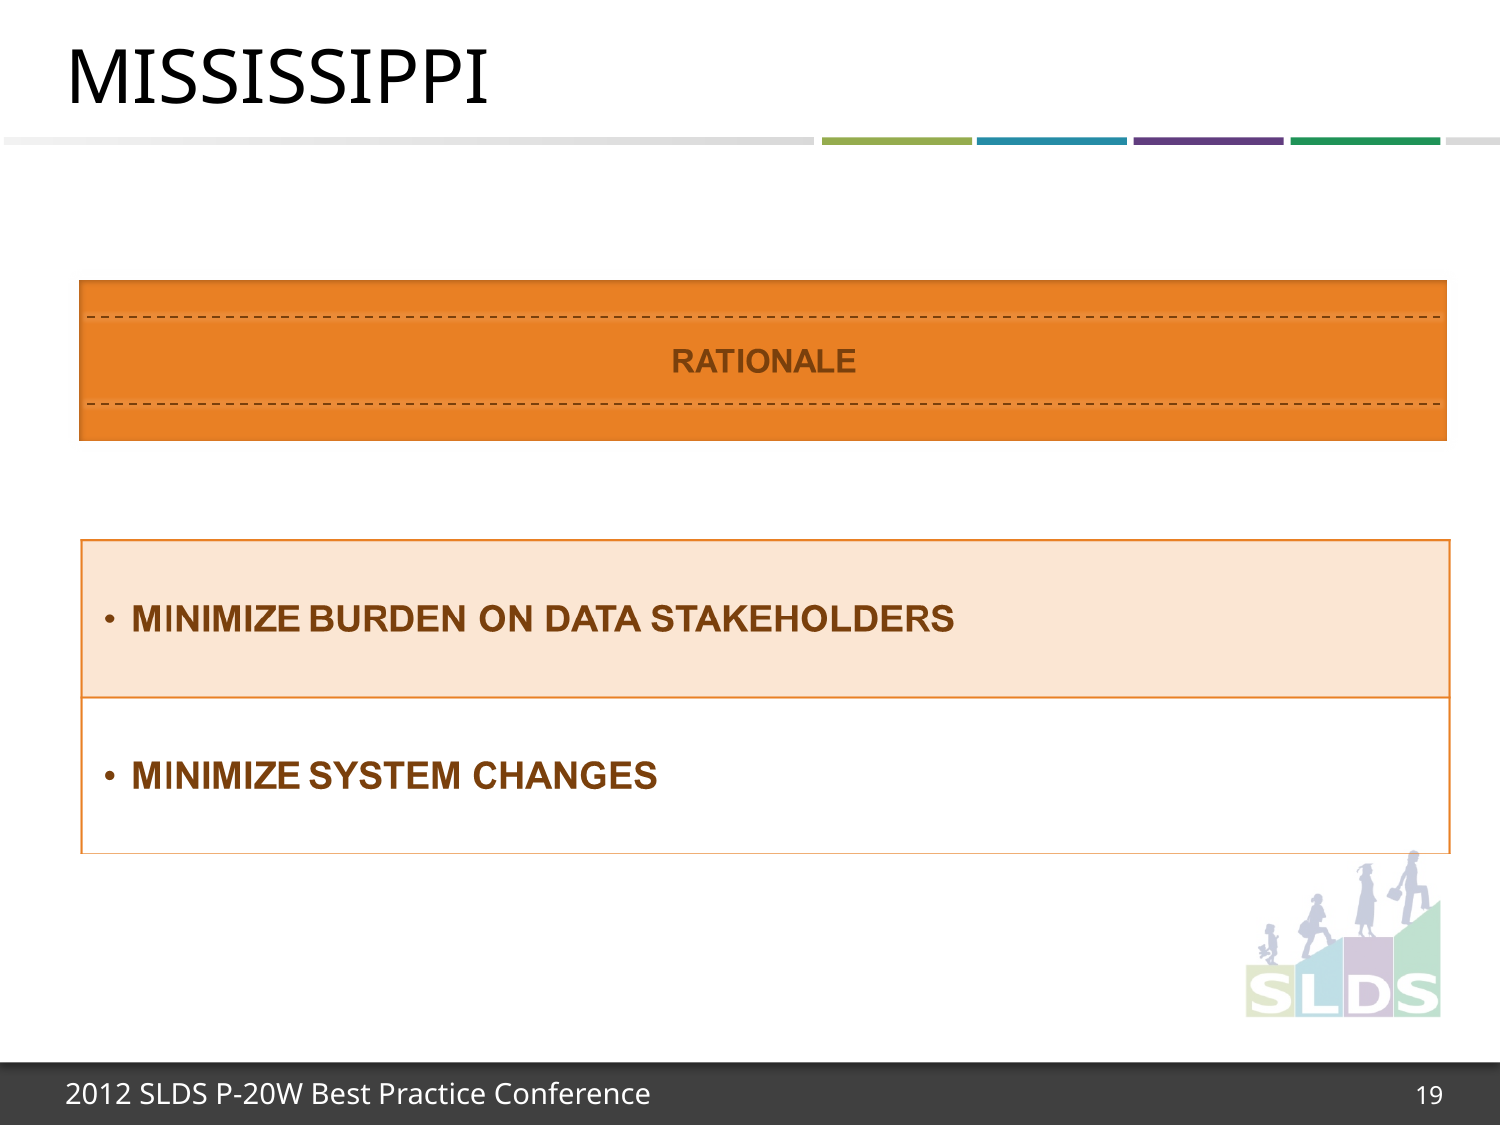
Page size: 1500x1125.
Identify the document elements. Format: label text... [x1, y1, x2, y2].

title Mississippi [50, 8, 1450, 138]
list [62, 263, 1463, 854]
slide_number 19 [1108, 1067, 1459, 1125]
